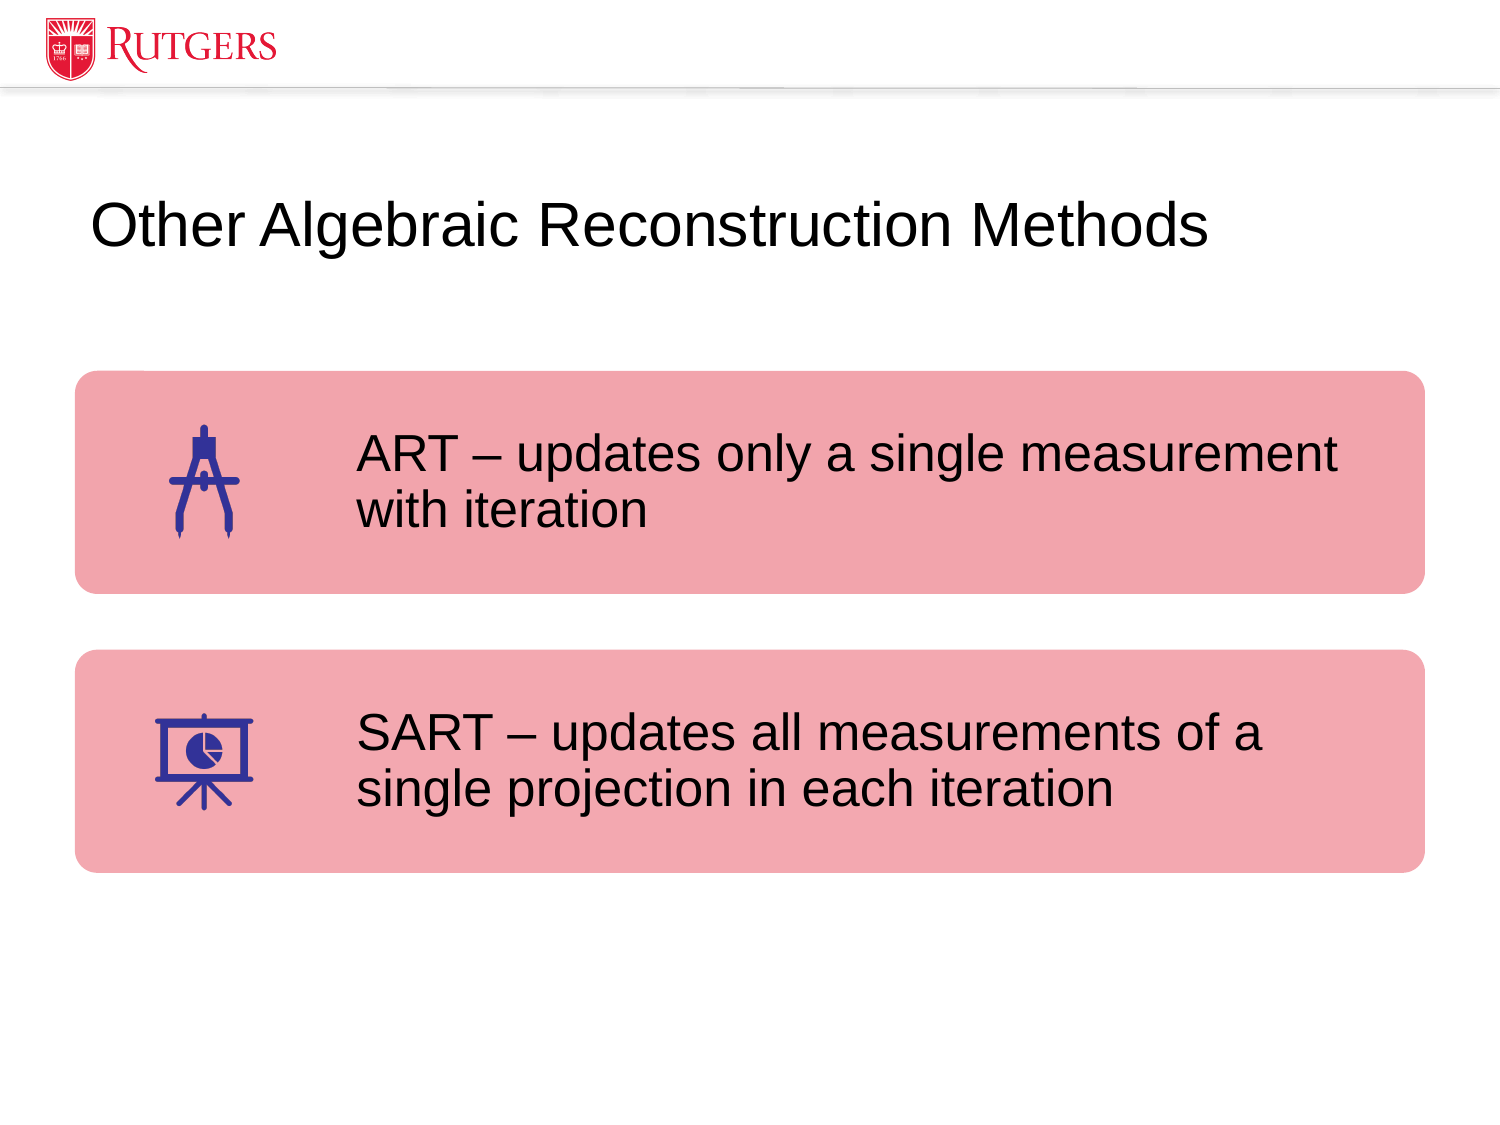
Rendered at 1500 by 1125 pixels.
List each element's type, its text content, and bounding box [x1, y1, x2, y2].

text_box [74, 370, 332, 594]
text_box [140, 698, 267, 825]
picture [46, 18, 276, 81]
text_box ART – updates only a single measurement with iteration [332, 370, 1425, 594]
text_box [140, 419, 267, 546]
text_box SART – updates all measurements of a single projection in each iteration [332, 649, 1425, 873]
title Other Algebraic Reconstruction Methods [75, 155, 1425, 288]
text_box [74, 649, 332, 873]
